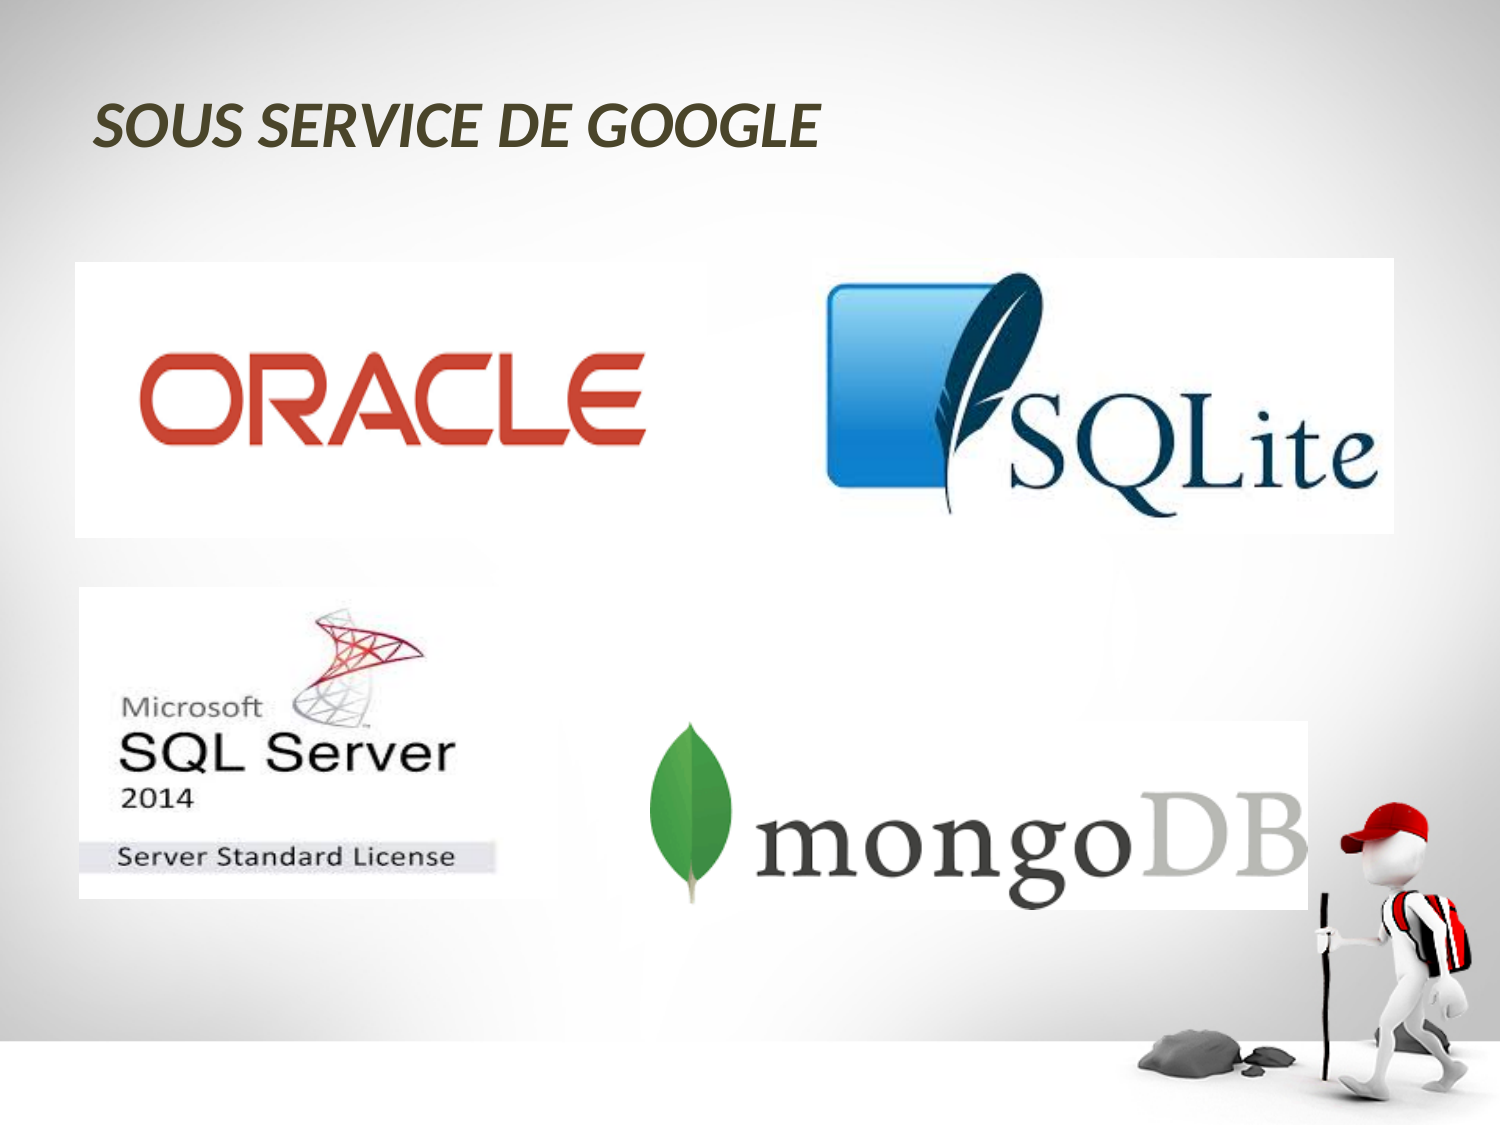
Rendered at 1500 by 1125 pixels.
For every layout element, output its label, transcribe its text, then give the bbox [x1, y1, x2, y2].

text_box SOUS SERVICE DE GOOGLE [78, 73, 892, 169]
picture [0, 0, 1500, 1125]
